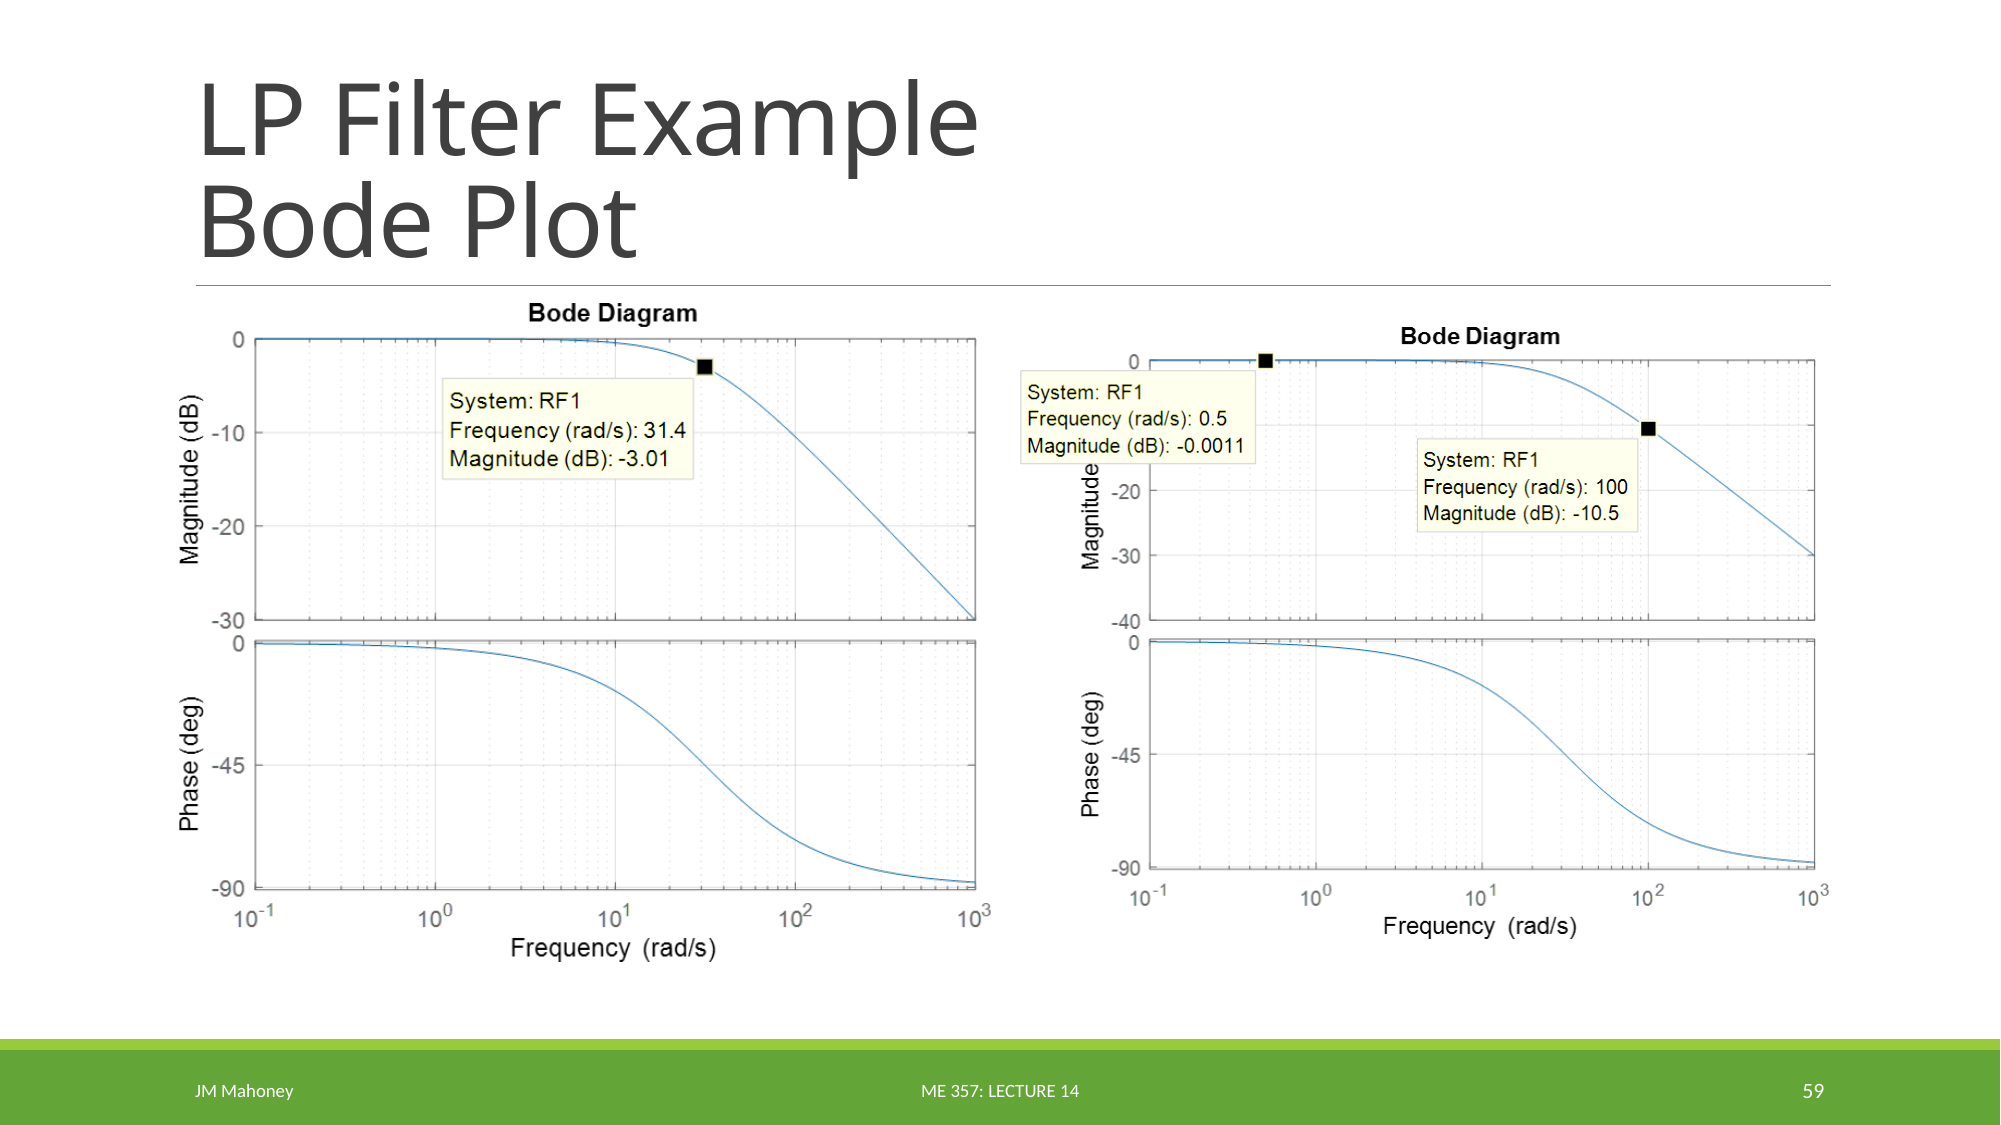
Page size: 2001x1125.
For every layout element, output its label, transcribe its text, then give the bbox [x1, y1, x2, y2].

slide_number JM Mahoney [180, 1059, 586, 1120]
title LP Filter Example Bode Plot [180, 47, 1830, 285]
footer ME 357: Lecture 14 [604, 1059, 1396, 1120]
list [1019, 326, 1831, 939]
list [179, 303, 991, 963]
slide_number 59 [1624, 1059, 1840, 1120]
